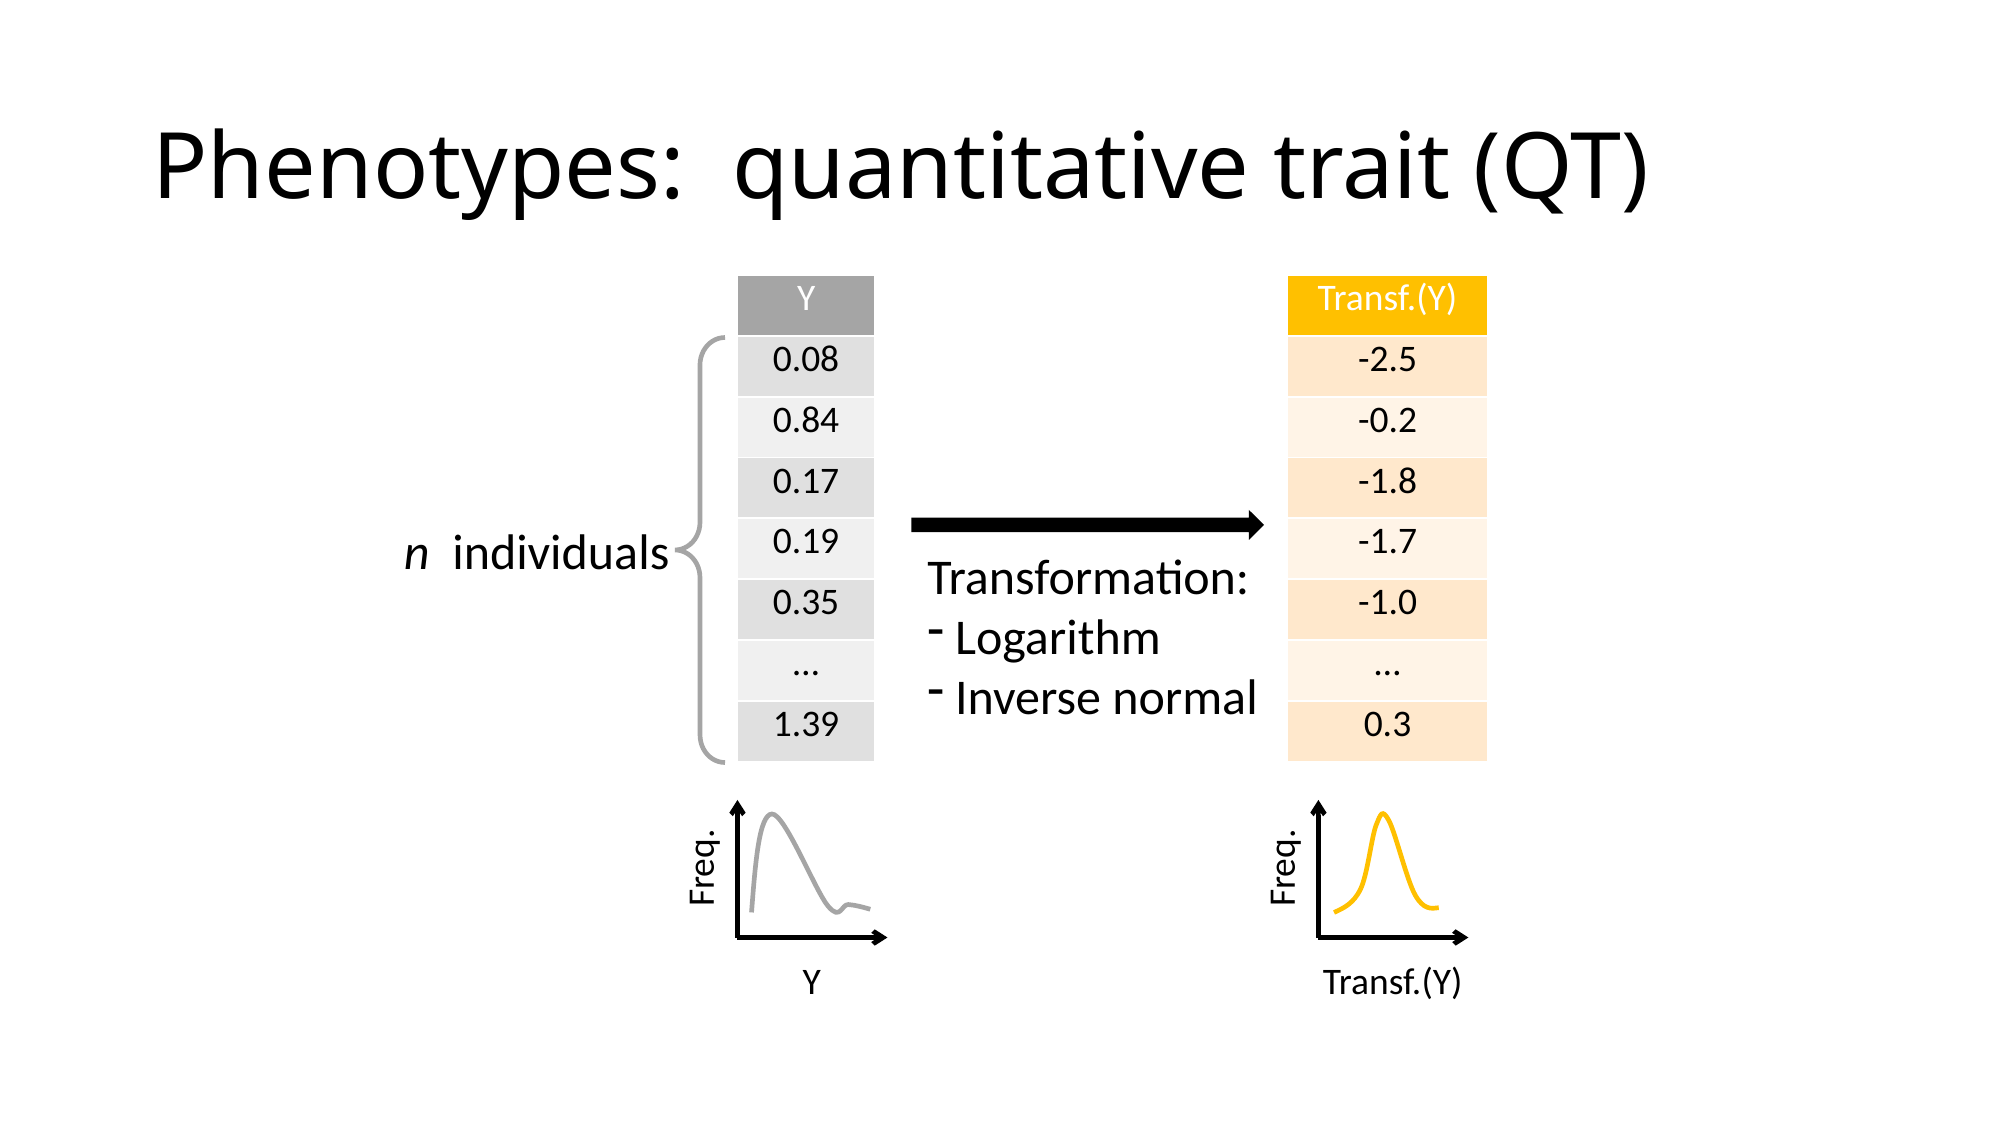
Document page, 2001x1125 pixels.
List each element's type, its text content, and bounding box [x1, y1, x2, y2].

table_cell -0.2 [1288, 398, 1487, 457]
text_box Transf.(Y) [1308, 949, 1478, 1010]
title Phenotypes: quantitative trait (QT) [137, 59, 1863, 278]
table_cell 0.08 [738, 337, 874, 396]
table_cell -2.5 [1288, 337, 1487, 396]
table_cell 0.3 [1300, 702, 1487, 761]
table_cell -1.8 [1288, 458, 1487, 517]
table_cell 0.17 [738, 458, 874, 517]
table_header Y [738, 276, 874, 335]
text_box Freq. [668, 814, 729, 922]
text_box Freq. [1249, 814, 1310, 922]
table_cell 0.35 [738, 580, 874, 639]
text_box Transformation: Logarithm Inverse normal [912, 537, 1300, 793]
table_cell 1.39 [738, 702, 874, 761]
text_box Y [787, 949, 836, 1010]
text_box [911, 509, 1265, 537]
table_cell 0.84 [738, 398, 874, 457]
table_cell … [1300, 641, 1487, 700]
table_header Transf.(Y) [1288, 276, 1487, 335]
text_box [685, 336, 726, 764]
text_box [1333, 813, 1439, 913]
table_cell 0.19 [738, 519, 874, 578]
table_cell -1.0 [1300, 580, 1487, 639]
table_cell … [738, 641, 874, 700]
table_cell -1.7 [1288, 519, 1487, 578]
text_box n individuals [389, 511, 685, 587]
text_box [751, 813, 871, 913]
